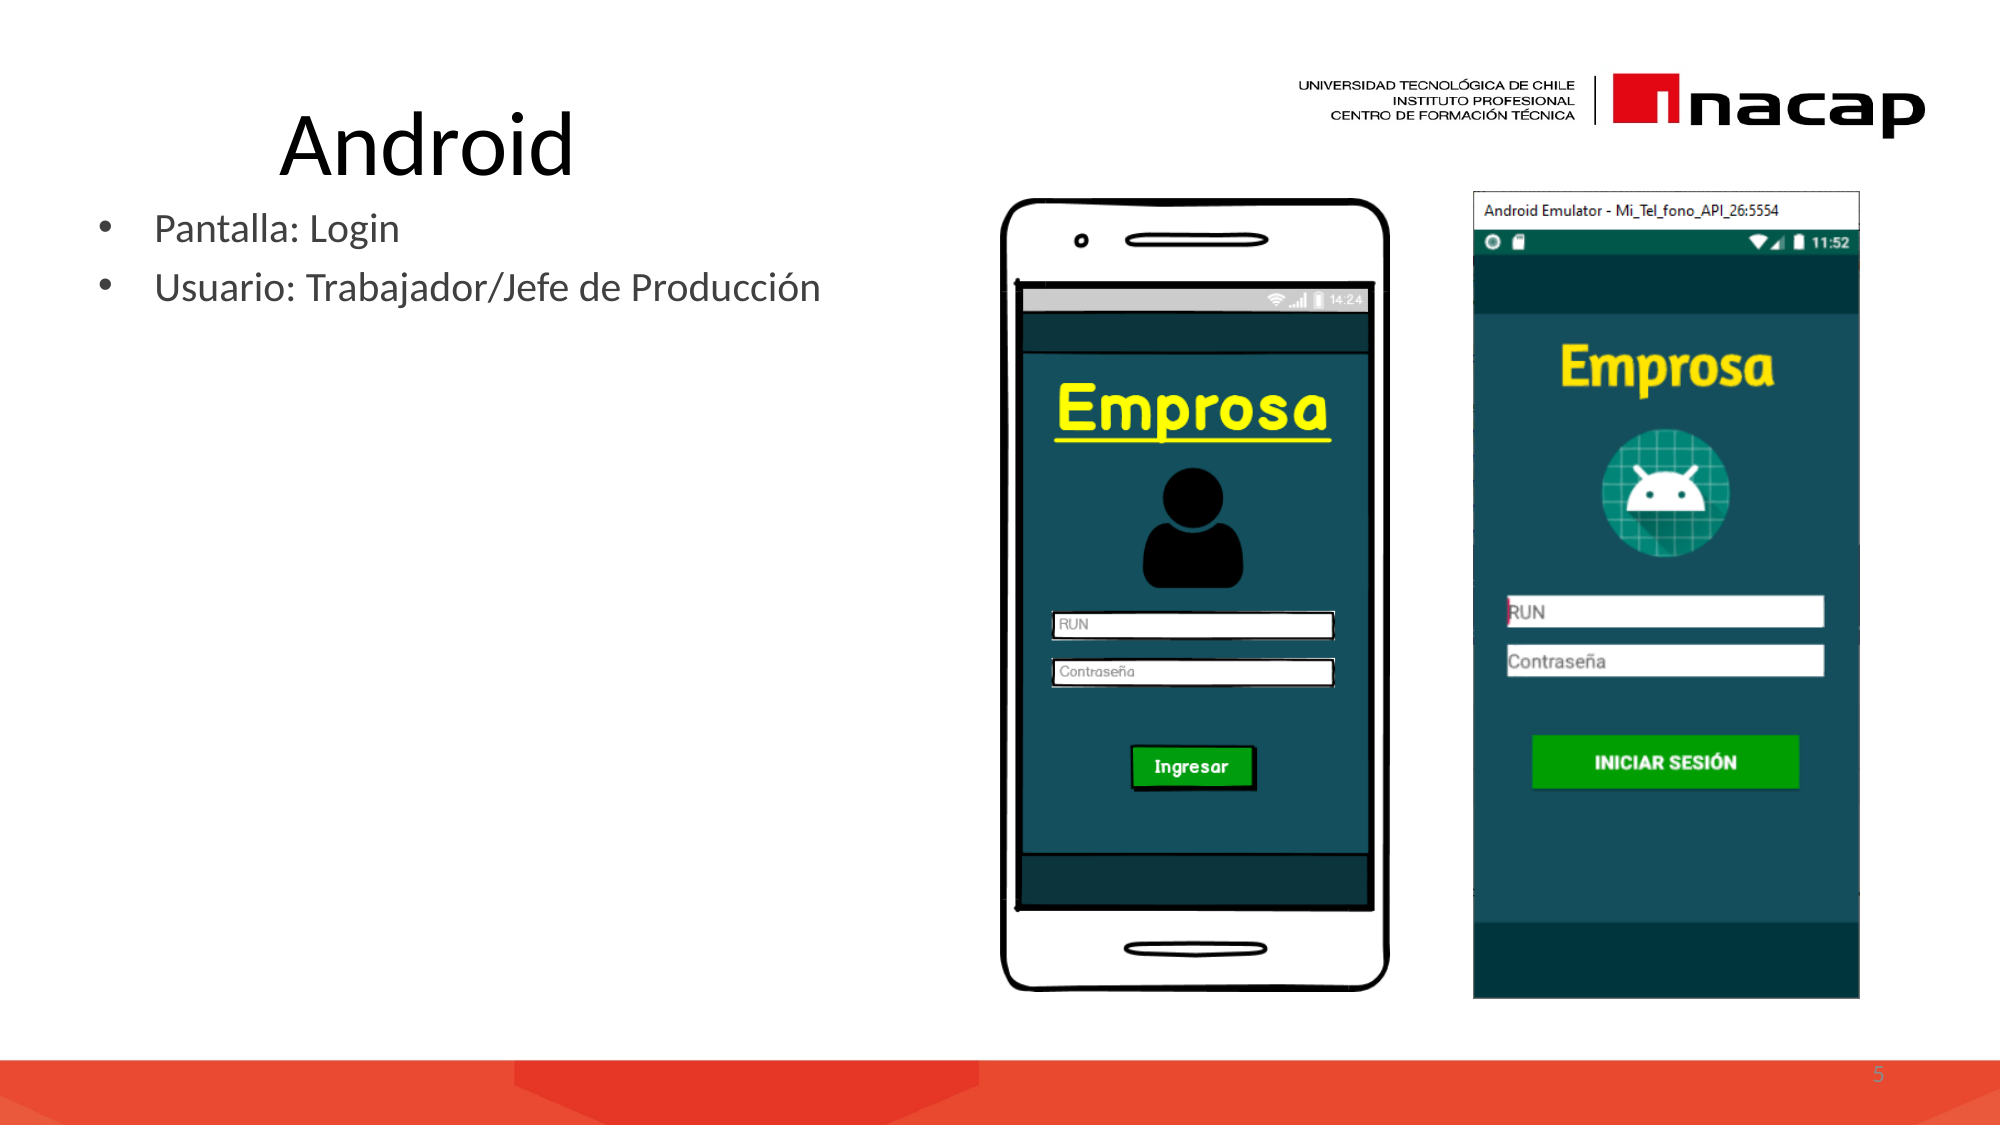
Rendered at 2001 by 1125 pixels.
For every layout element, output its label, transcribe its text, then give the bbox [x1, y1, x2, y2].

footer [683, 1042, 1317, 1103]
text_box Pantalla: Login Usuario: Trabajador/Jefe de Producción [83, 193, 1434, 679]
picture [0, 0, 2000, 1125]
text_box Android [264, 45, 1274, 193]
slide_number 5 [1433, 1042, 1900, 1103]
